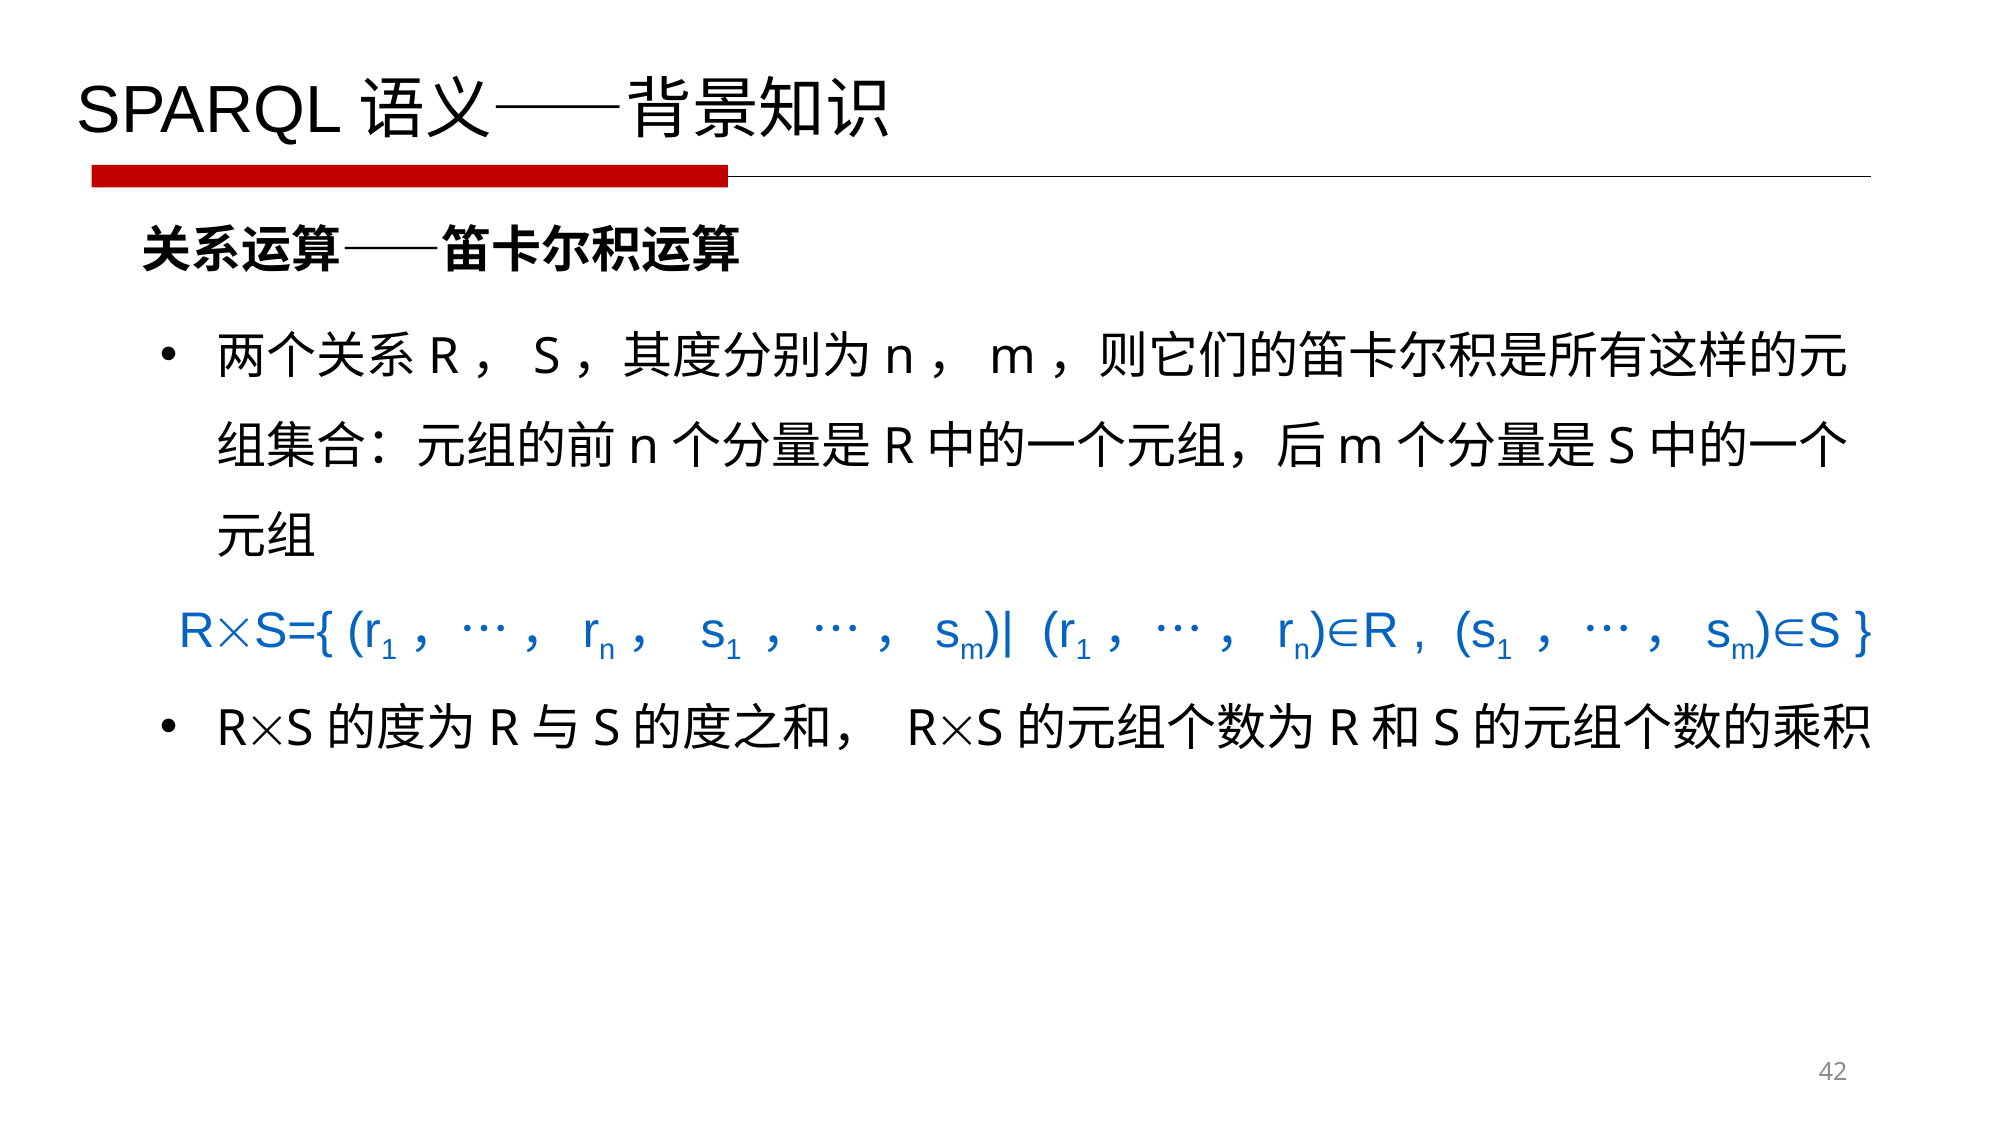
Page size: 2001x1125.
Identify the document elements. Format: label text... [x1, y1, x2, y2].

text_box 关系运算——笛卡尔积运算 [126, 210, 958, 285]
slide_number 42 [1412, 1042, 1863, 1103]
text_box SPARQL语义——背景知识 [61, 58, 908, 153]
text_box [91, 164, 729, 176]
text_box 两个关系R，S，其度分别为n，m，则它们的笛卡尔积是所有这样的元组集合：元组的前n个分量是R中的一个元组，后m个分量是S中的一个元组 RS={ (r1，… ，rn， s1 ，… ，sm)| (r1，… ，rn)R , (s1 ，… ，sm)S } RS的度为R与S的度之和， RS的元组个数为R和S的元组个数的乘积 [145, 285, 1906, 763]
text_box [91, 177, 729, 188]
